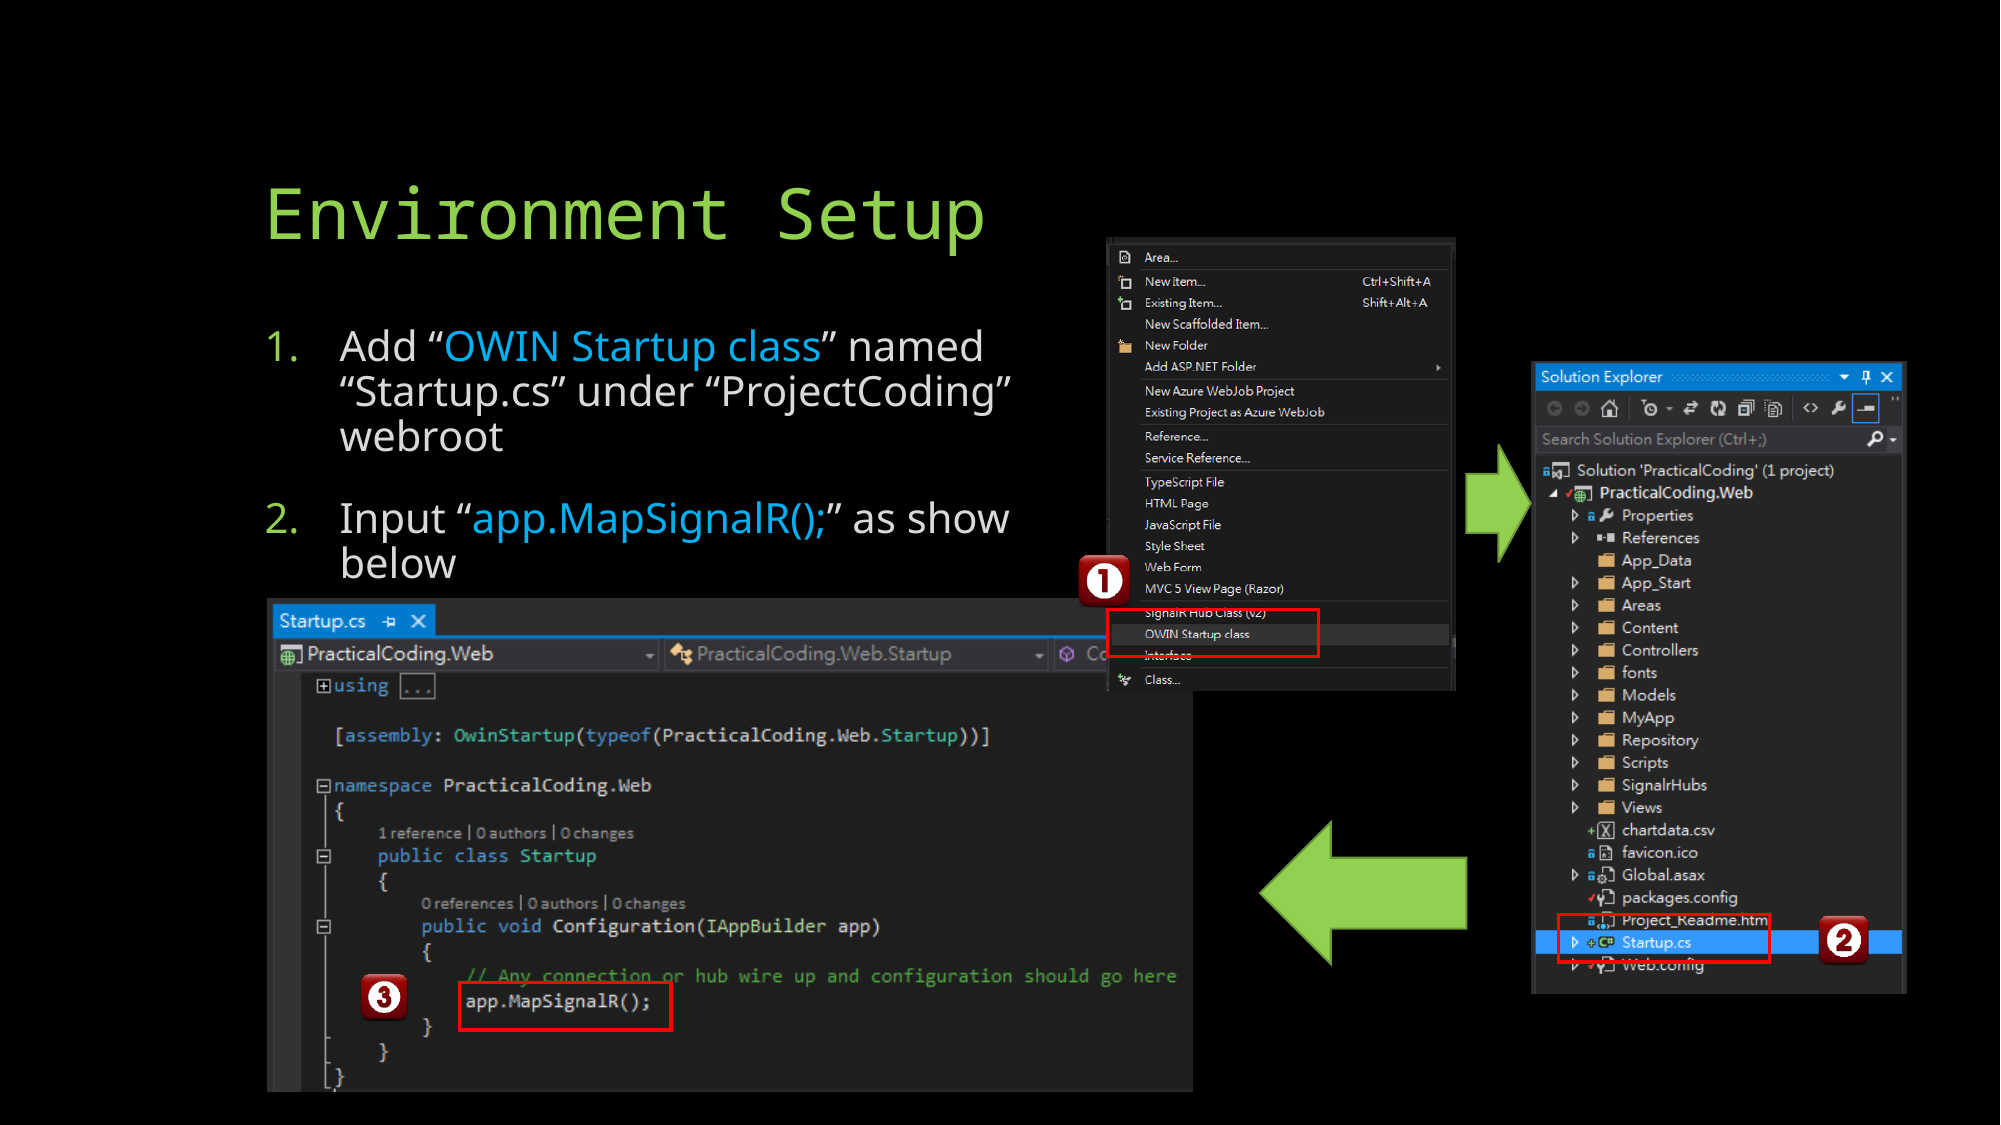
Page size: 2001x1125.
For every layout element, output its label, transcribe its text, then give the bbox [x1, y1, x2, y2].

picture [267, 237, 1456, 1093]
title Environment Setup [249, 75, 1750, 263]
text_box Add “OWIN Startup class” named “Startup.cs” under “ProjectCoding” webroot Input “app.MapSignalR();” as show below [249, 318, 1106, 1083]
picture [1531, 361, 1907, 994]
text_box [1465, 443, 1531, 563]
text_box [1258, 819, 1468, 967]
